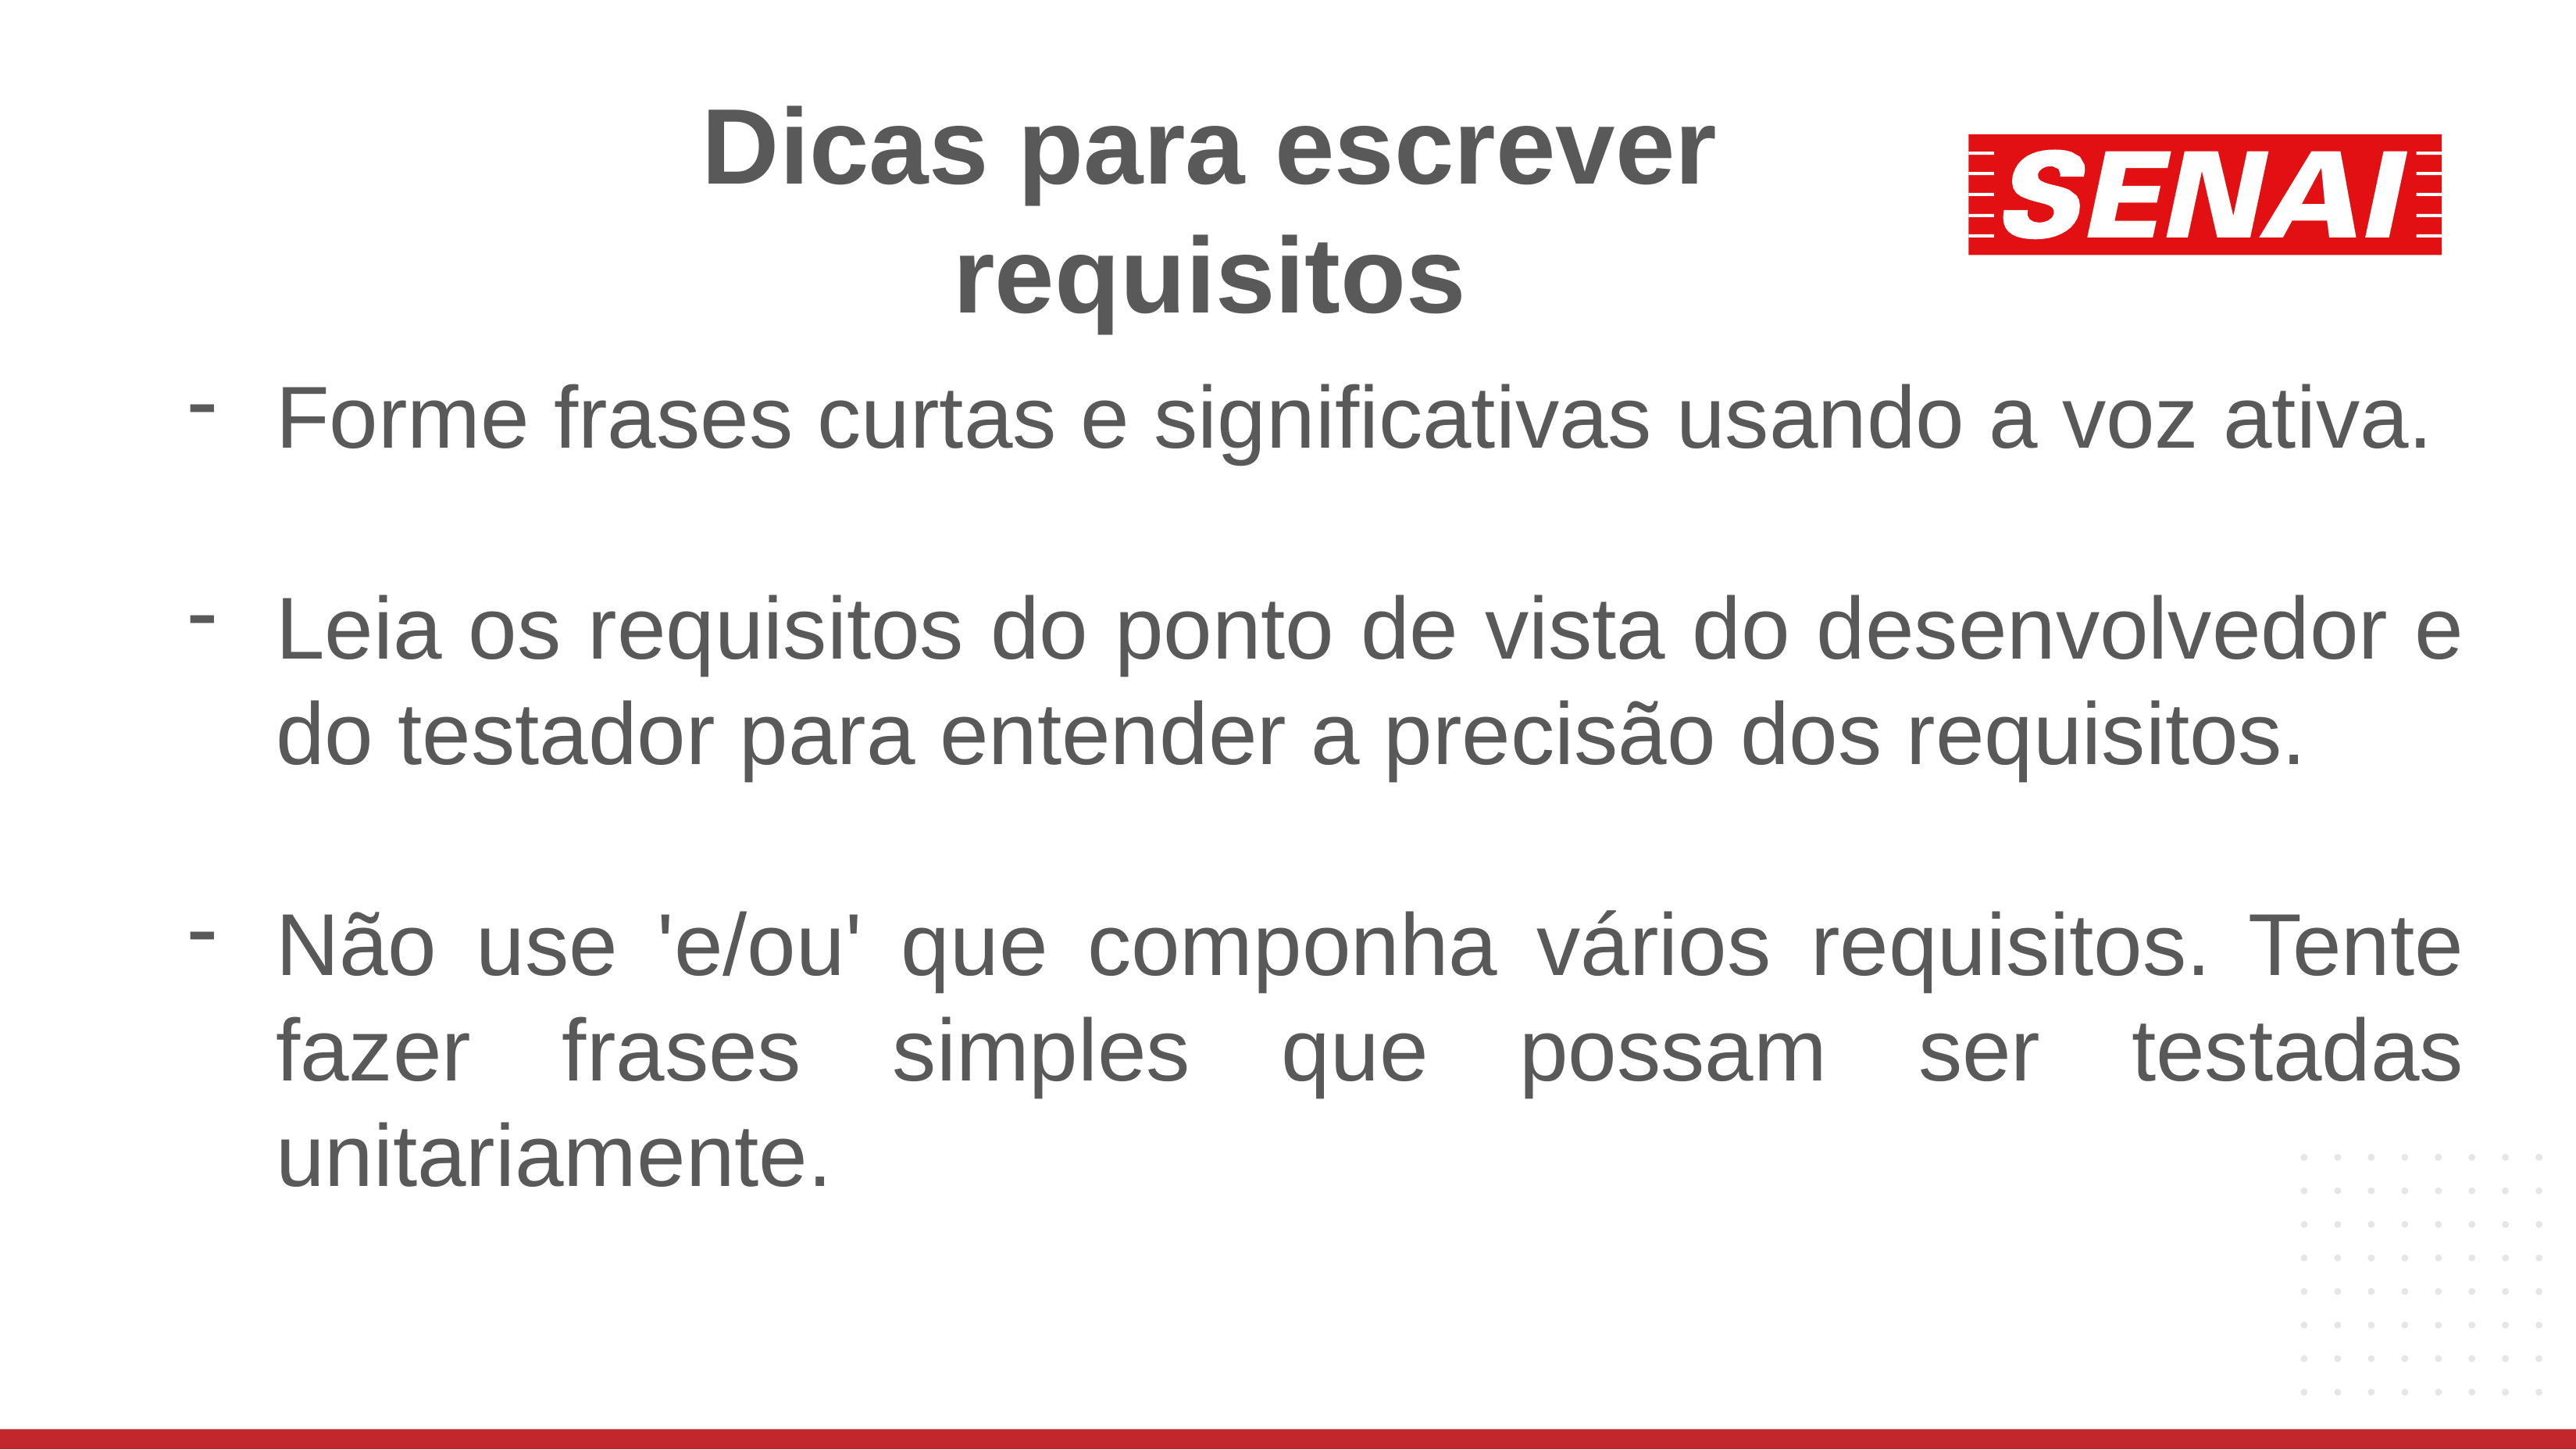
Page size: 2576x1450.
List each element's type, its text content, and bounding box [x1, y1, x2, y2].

text_box [2502, 1221, 2509, 1228]
text_box [2367, 1288, 2375, 1295]
text_box [2502, 1254, 2509, 1262]
text_box [2502, 1388, 2509, 1396]
text_box [2300, 1355, 2308, 1362]
text_box [0, 1429, 2576, 1449]
text_box [2300, 1254, 2308, 1262]
text_box [2401, 1221, 2409, 1228]
text_box [2367, 1321, 2375, 1329]
text_box [2535, 1188, 2542, 1195]
text_box [2334, 1221, 2342, 1228]
text_box [2535, 1221, 2542, 1228]
text_box [2334, 1355, 2342, 1362]
text_box [2334, 1288, 2342, 1295]
text_box Forme frases curtas e significativas usando a voz ativa. Leia os requisitos do ponto de vista do desenvolvedor e do testador para entender a precisão dos requisitos. Não use 'e/ou' que componha vários requisitos. Tente fazer frases simples que possam ser testadas unitariamente. [117, 355, 2476, 1210]
text_box [2401, 1355, 2409, 1362]
text_box [2535, 1355, 2542, 1362]
text_box [2401, 1288, 2409, 1295]
text_box [2367, 1355, 2375, 1362]
text_box [2502, 1355, 2509, 1362]
text_box [2502, 1321, 2509, 1329]
text_box [2468, 1388, 2476, 1396]
text_box [2535, 1321, 2542, 1329]
text_box [2367, 1221, 2375, 1228]
text_box [2435, 1254, 2442, 1262]
text_box [2502, 1154, 2509, 1161]
text_box [2401, 1388, 2409, 1396]
text_box [2334, 1321, 2342, 1329]
text_box [2300, 1321, 2308, 1329]
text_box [1968, 134, 2442, 255]
text_box [2502, 1188, 2509, 1195]
title Dicas para escrever requisitos [487, 75, 1932, 335]
text_box [2435, 1388, 2442, 1396]
text_box [2468, 1221, 2476, 1228]
text_box [2535, 1388, 2542, 1396]
text_box [2535, 1288, 2542, 1295]
text_box [2535, 1254, 2542, 1262]
text_box [2401, 1321, 2409, 1329]
text_box [2334, 1254, 2342, 1262]
text_box [2435, 1288, 2442, 1295]
text_box [2435, 1321, 2442, 1329]
text_box [2367, 1254, 2375, 1262]
text_box [2468, 1321, 2476, 1329]
text_box [2401, 1254, 2409, 1262]
text_box [2468, 1288, 2476, 1295]
text_box [2468, 1355, 2476, 1362]
text_box [2435, 1221, 2442, 1228]
text_box [2300, 1288, 2308, 1295]
text_box [2435, 1355, 2442, 1362]
text_box [2334, 1388, 2342, 1396]
text_box [2535, 1154, 2542, 1161]
text_box [2468, 1254, 2476, 1262]
text_box [2300, 1388, 2308, 1396]
text_box [2300, 1221, 2308, 1228]
text_box [2502, 1288, 2509, 1295]
text_box [2367, 1388, 2375, 1396]
